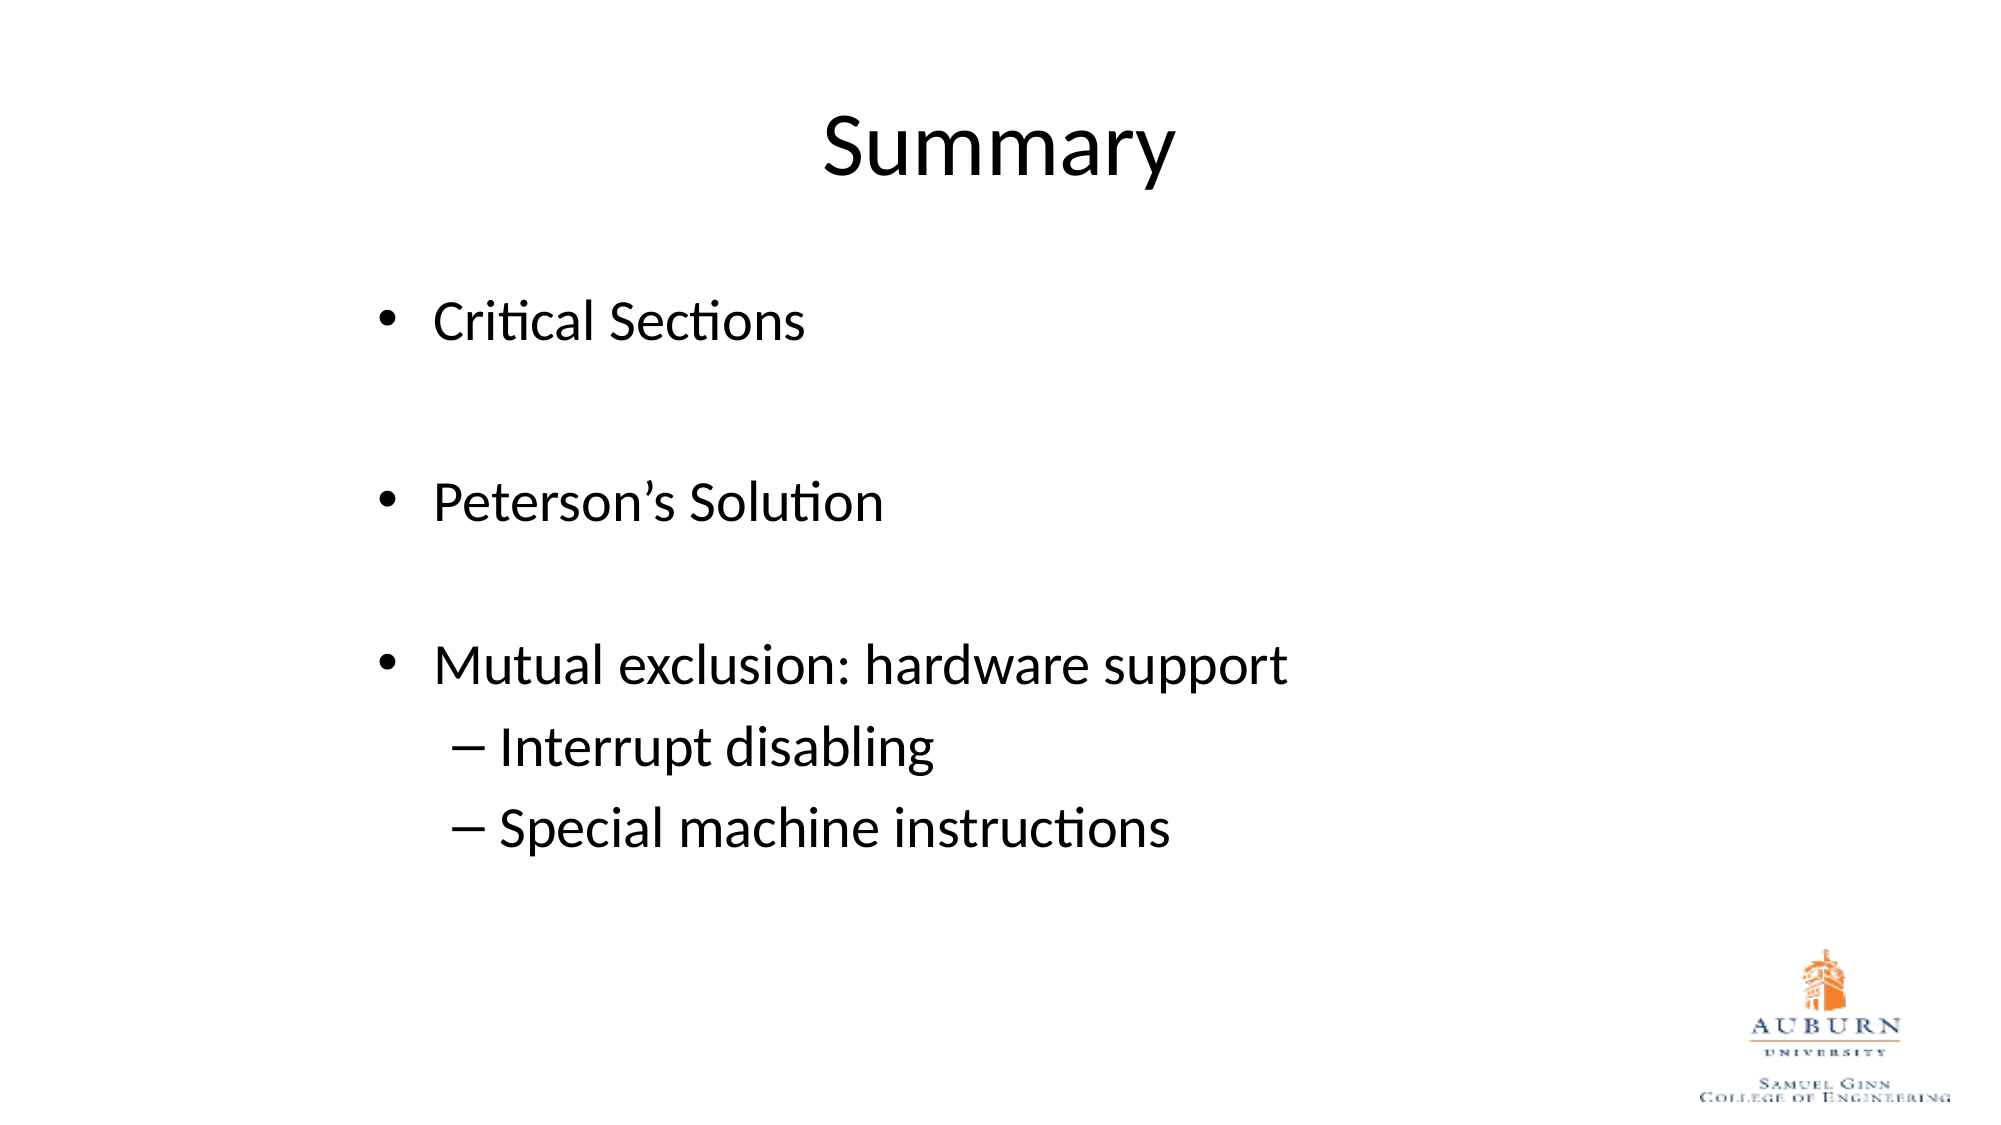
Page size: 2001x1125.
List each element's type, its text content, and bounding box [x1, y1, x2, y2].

title Summary [99, 45, 1900, 233]
picture [1700, 949, 1950, 1102]
list Critical Sections Peterson’s Solution Mutual exclusion: hardware support Interrupt disabling Special machine instructions [362, 275, 1592, 988]
